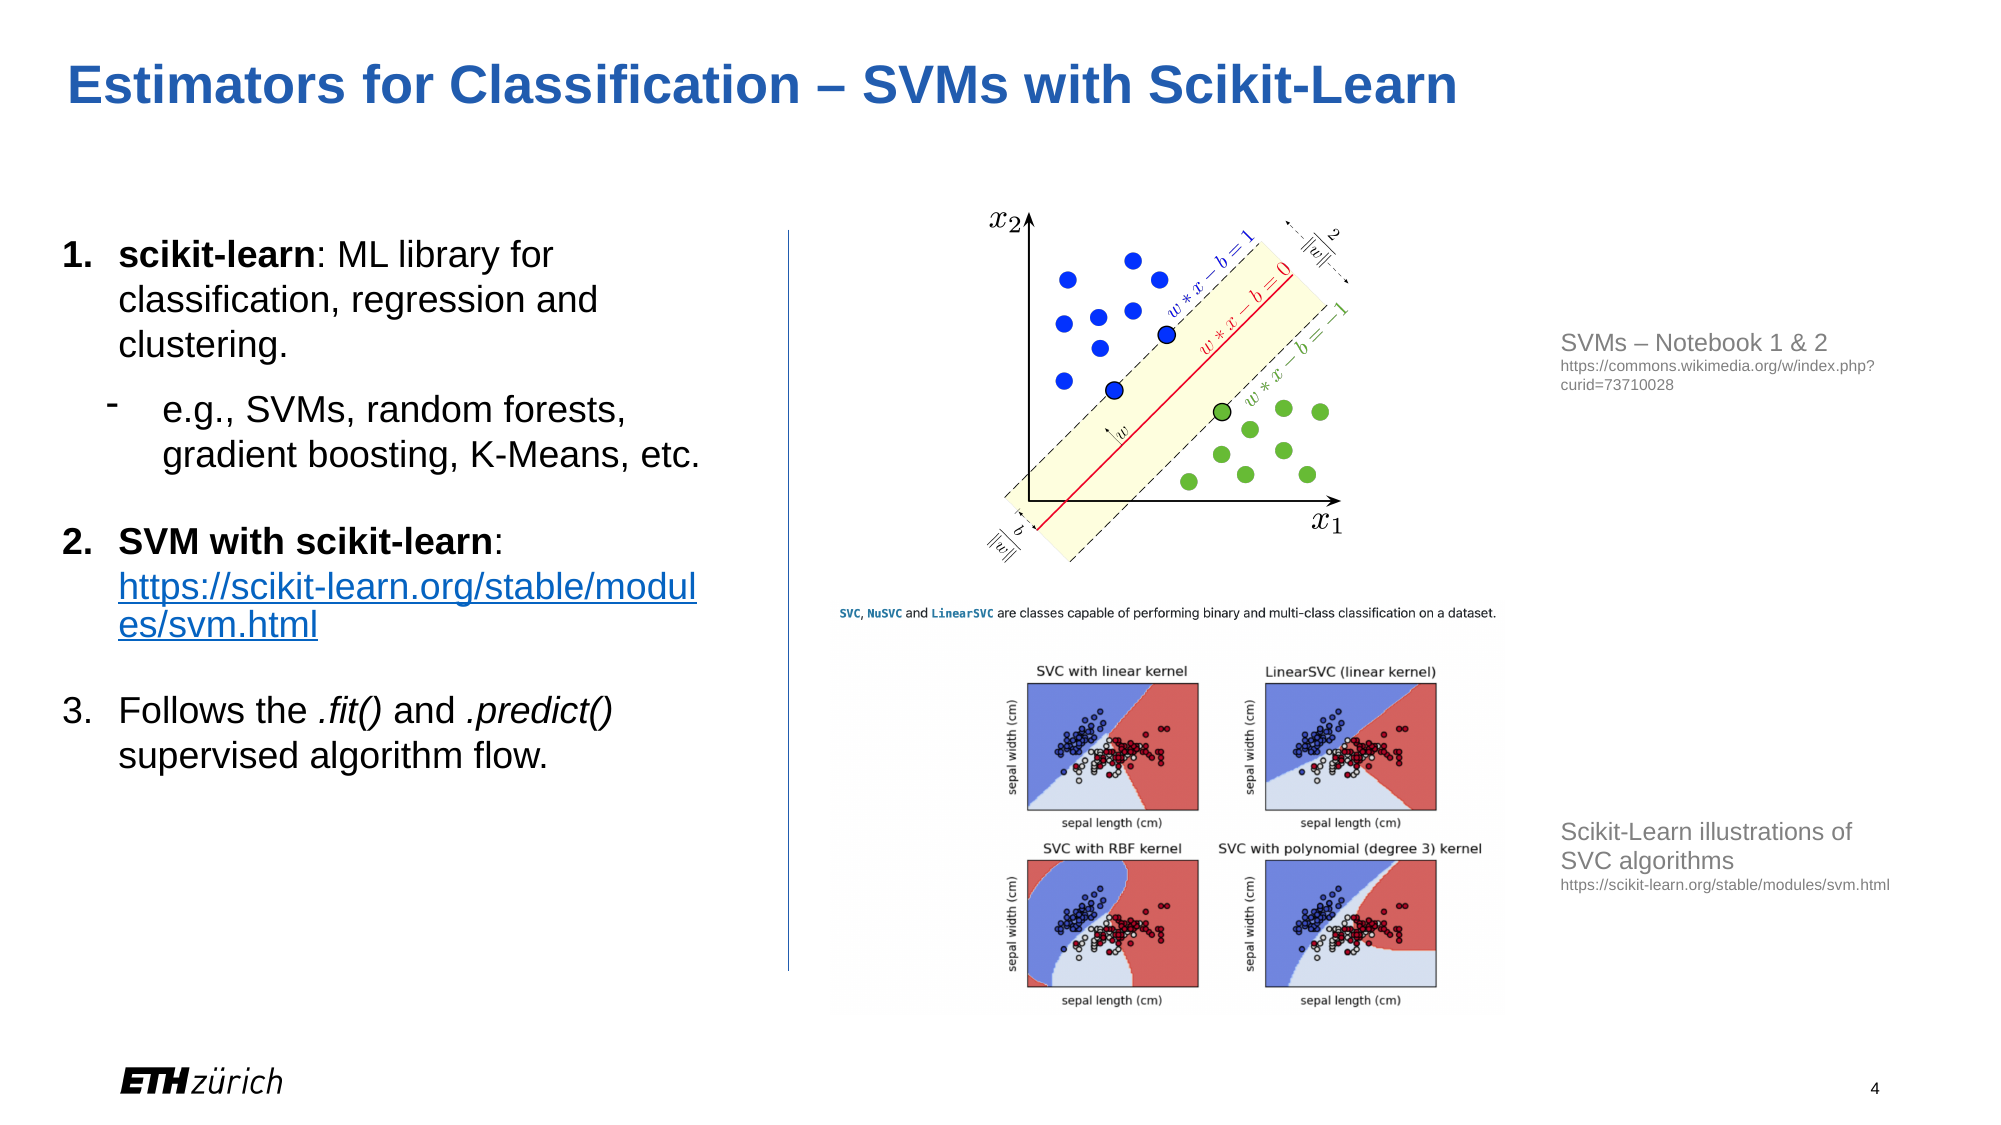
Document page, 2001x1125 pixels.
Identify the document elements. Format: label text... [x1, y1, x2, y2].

slide_number 4 [1827, 1069, 1880, 1106]
title Estimators for Classification – SVMs with Scikit-Learn [67, 56, 1827, 204]
text_box Scikit-Learn illustrations of SVC algorithms https://scikit-learn.org/stable/modules/svm.html [1545, 807, 1911, 901]
list scikit-learn: ML library for classification, regression and clustering. e.g., SVMs, random forests, gradient boosting, K-Means, etc. SVM with scikit-learn: https://scikit-learn.org/stable/modules/svm.html Follows the .fit() and .predict() supervised algorithm flow. [62, 229, 716, 868]
picture [984, 210, 1350, 565]
picture [830, 600, 1505, 1015]
text_box SVMs – Notebook 1 & 2 https://commons.wikimedia.org/w/index.php?curid=73710028 [1545, 318, 1911, 402]
picture [120, 1067, 282, 1094]
